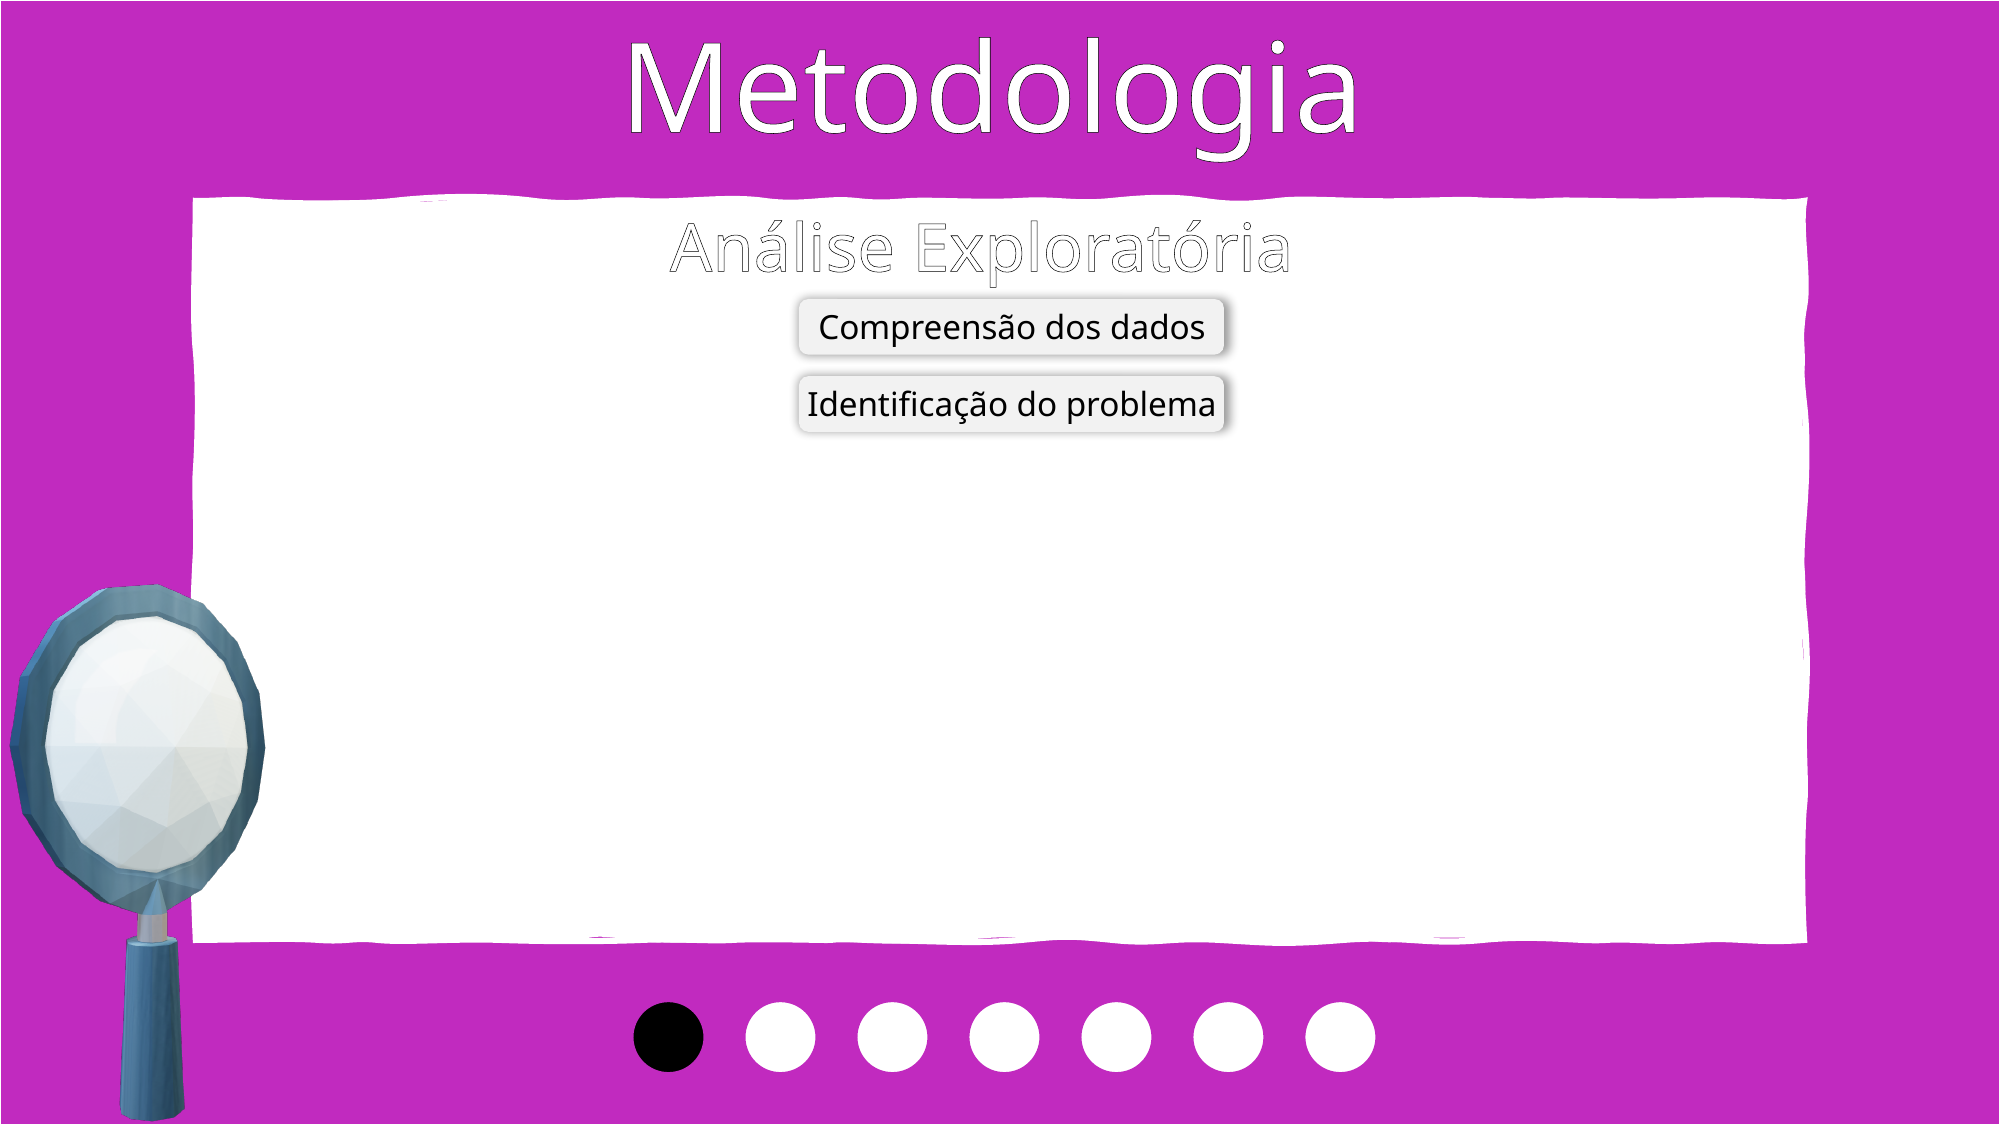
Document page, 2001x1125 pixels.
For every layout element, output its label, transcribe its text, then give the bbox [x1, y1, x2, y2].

text_box [491, 981, 1450, 1102]
text_box [859, 1004, 926, 1071]
text_box Metodologia [604, 0, 1483, 165]
text_box [747, 1004, 814, 1071]
text_box [0, 0, 2000, 1125]
text_box Identificação do problema [775, 376, 1249, 431]
text_box [1083, 1004, 1150, 1071]
text_box [1307, 1004, 1374, 1071]
text_box [635, 1004, 702, 1071]
text_box Compreensão dos dados [775, 299, 1249, 354]
text_box [971, 1004, 1038, 1071]
text_box Análise Exploratória [655, 197, 1432, 293]
text_box [193, 196, 1808, 944]
picture [0, 570, 306, 1125]
text_box [1195, 1004, 1262, 1071]
